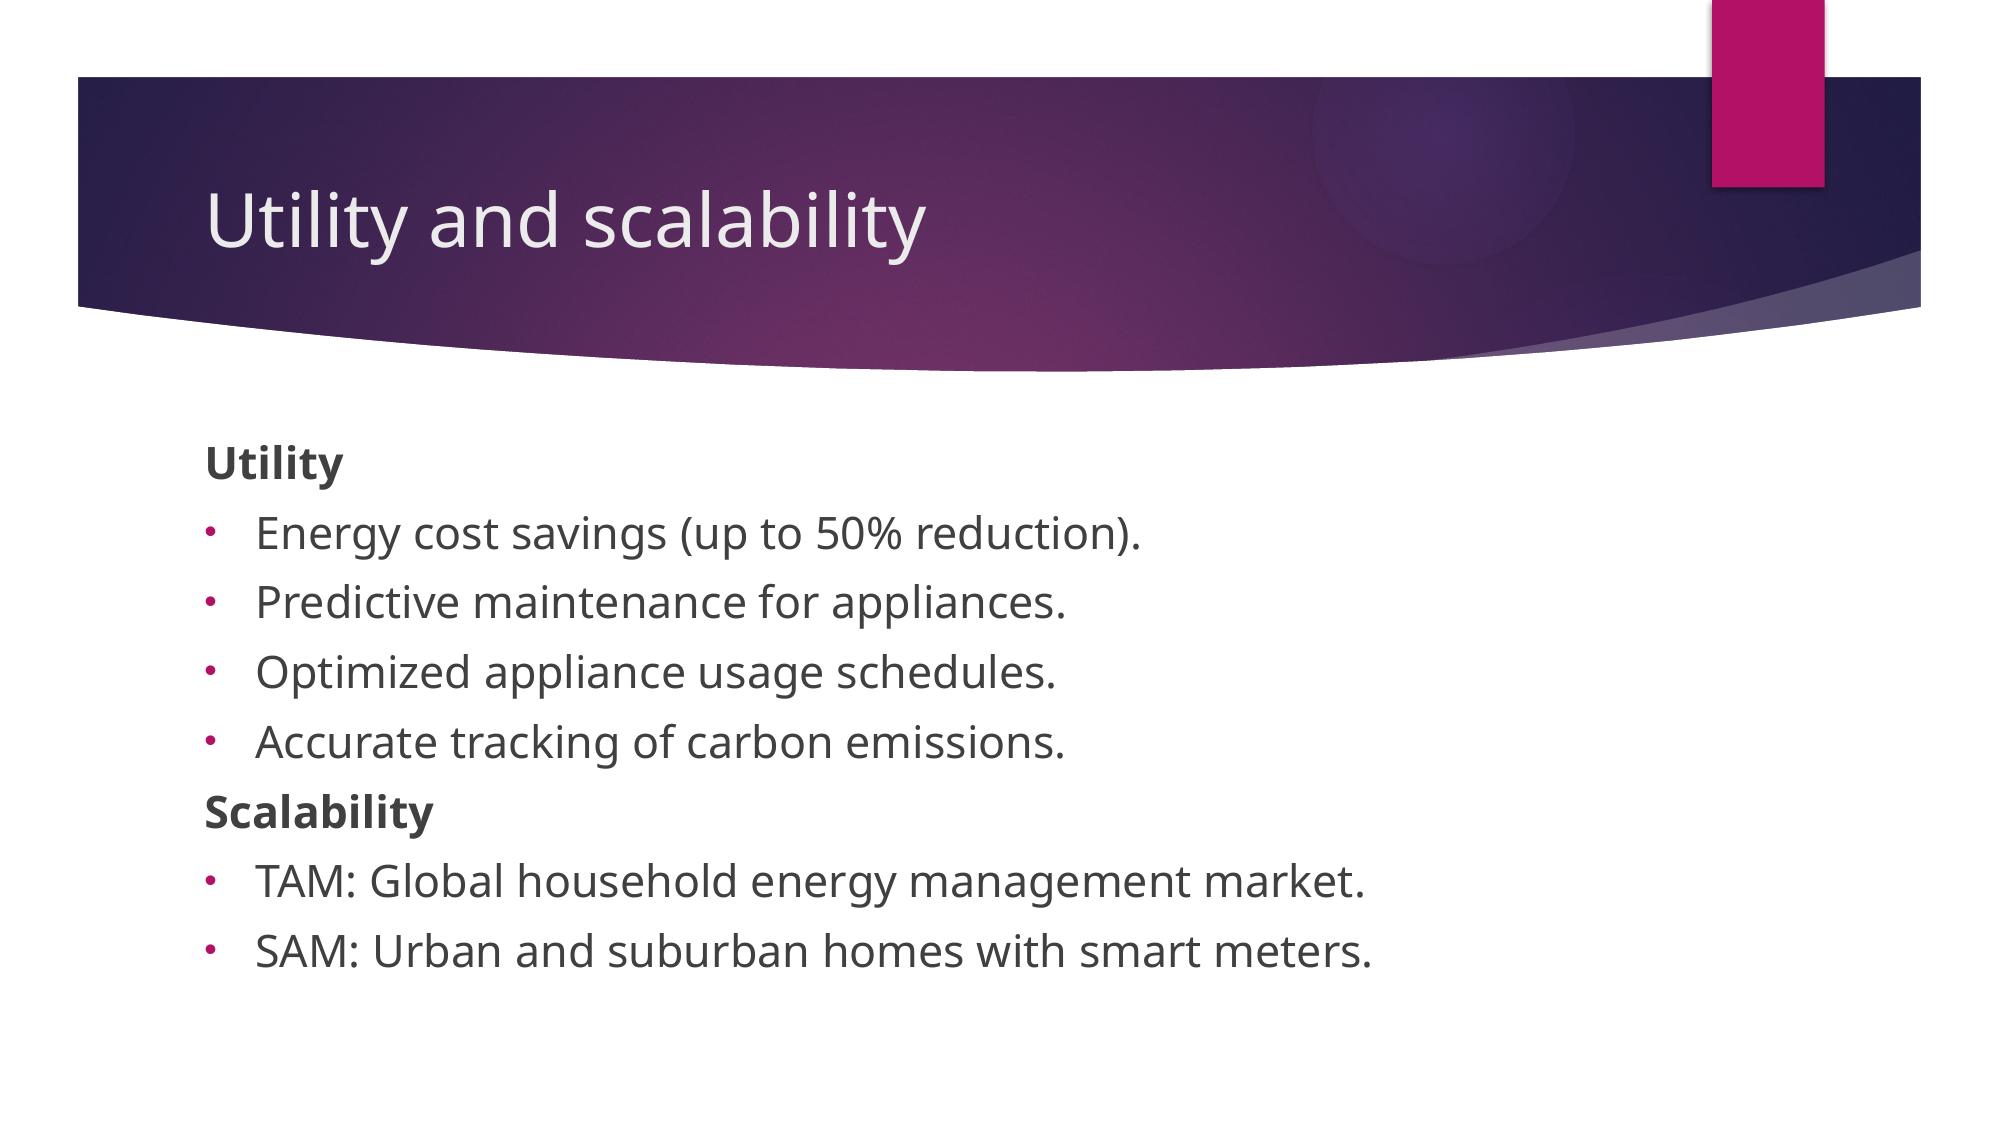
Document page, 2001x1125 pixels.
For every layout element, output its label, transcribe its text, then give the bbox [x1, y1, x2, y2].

list Utility Energy cost savings (up to 50% reduction). Predictive maintenance for appliances. Optimized appliance usage schedules. Accurate tracking of carbon emissions. Scalability TAM: Global household energy management market. SAM: Urban and suburban homes with smart meters. [189, 427, 1638, 988]
title Utility and scalability [189, 159, 1627, 276]
